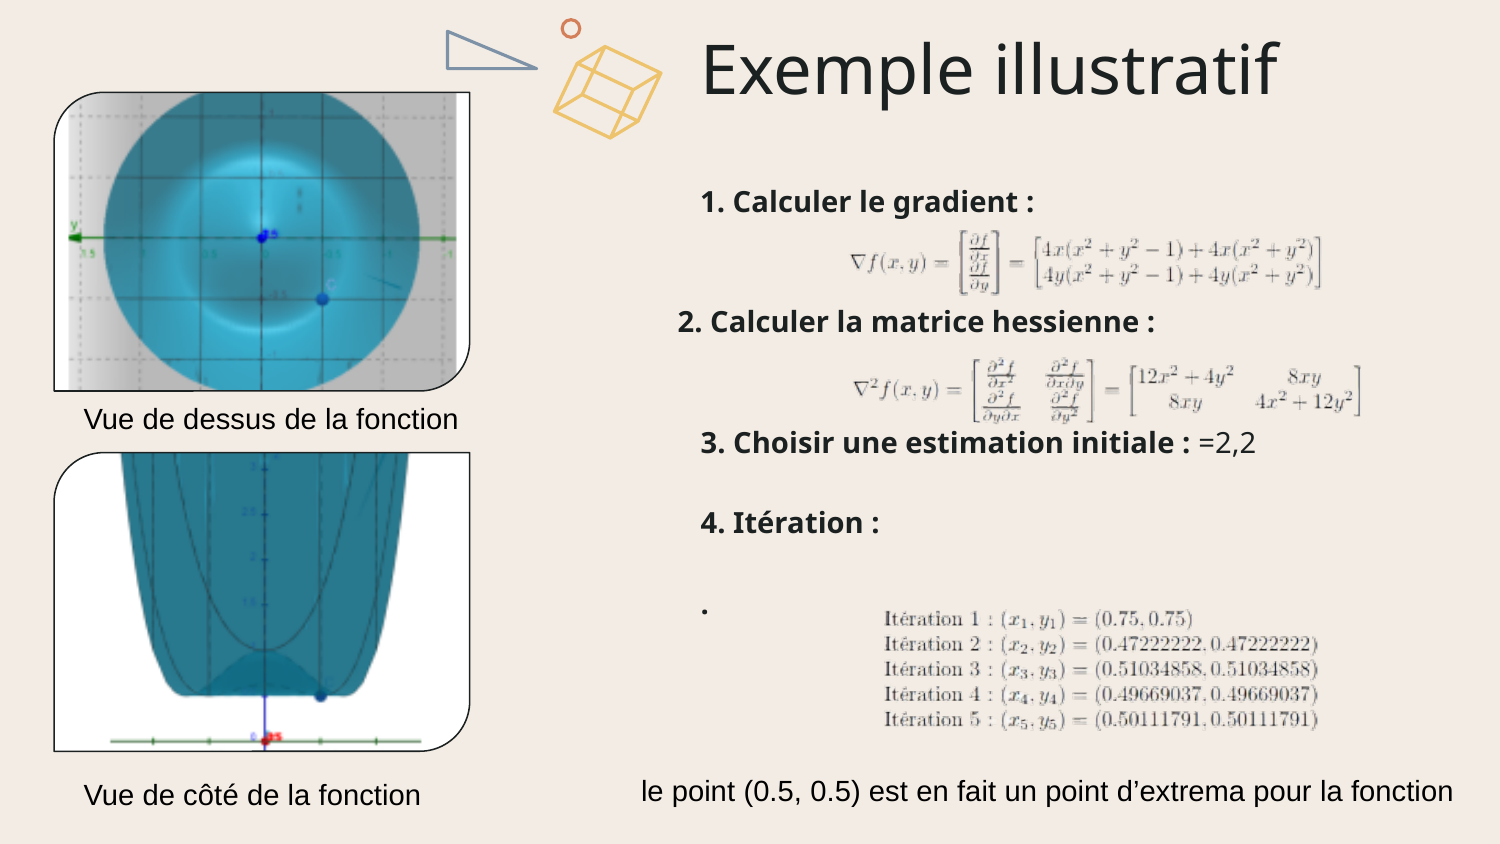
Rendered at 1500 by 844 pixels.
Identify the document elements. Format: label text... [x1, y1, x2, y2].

picture [877, 601, 1333, 734]
picture [53, 452, 470, 752]
picture [53, 92, 470, 392]
text_box Vue de dessus de la fonction [68, 393, 822, 443]
title Exemple illustratif [685, 0, 1500, 124]
picture [830, 218, 1333, 307]
text_box Vue de côté de la fonction [68, 768, 822, 819]
text_box [552, 44, 663, 140]
picture [830, 347, 1377, 433]
